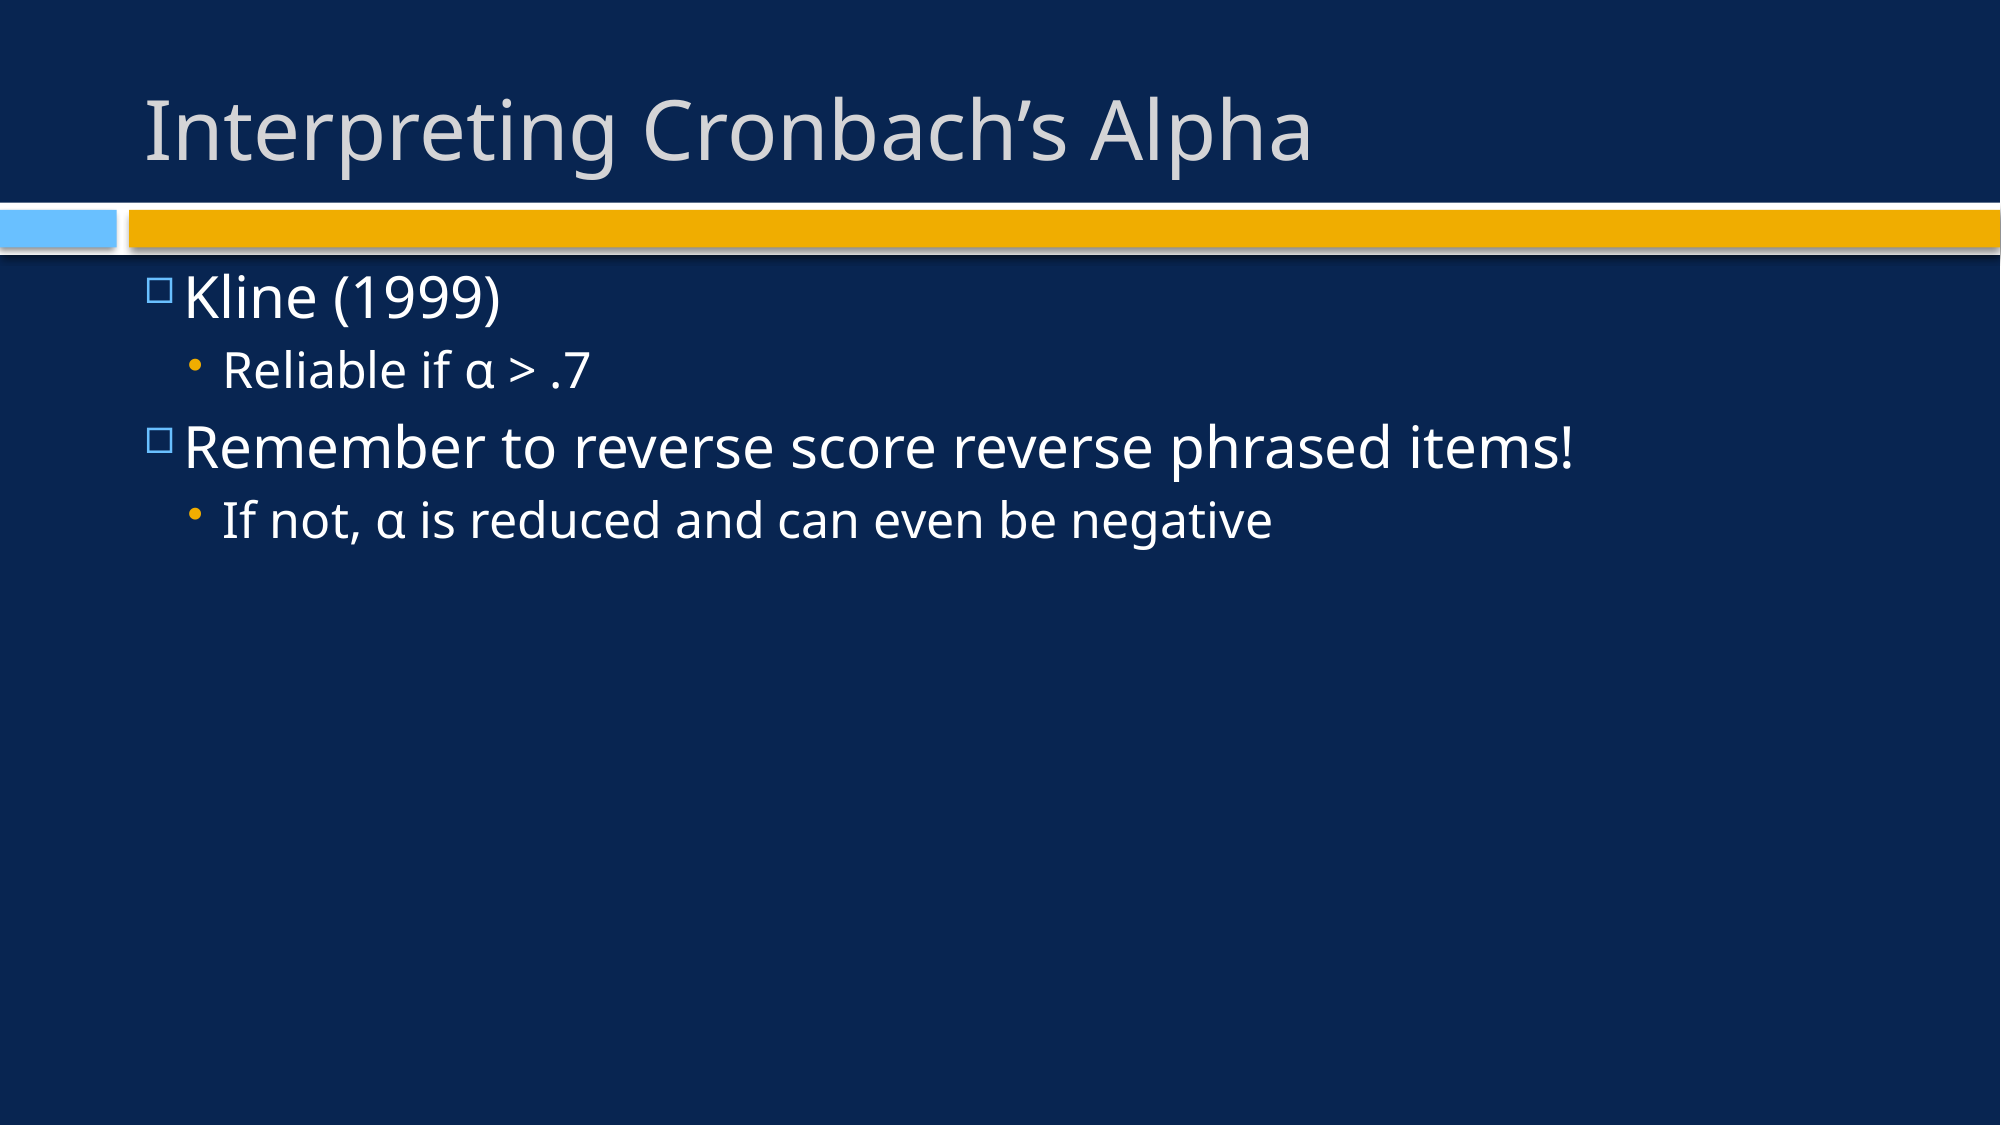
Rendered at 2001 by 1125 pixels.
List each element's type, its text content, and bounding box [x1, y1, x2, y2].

title Interpreting Cronbach’s Alpha [128, 45, 1335, 209]
list Kline (1999) Reliable if α > .7 Remember to reverse score reverse phrased items! If not, α is reduced and can even be negative [128, 252, 1691, 953]
